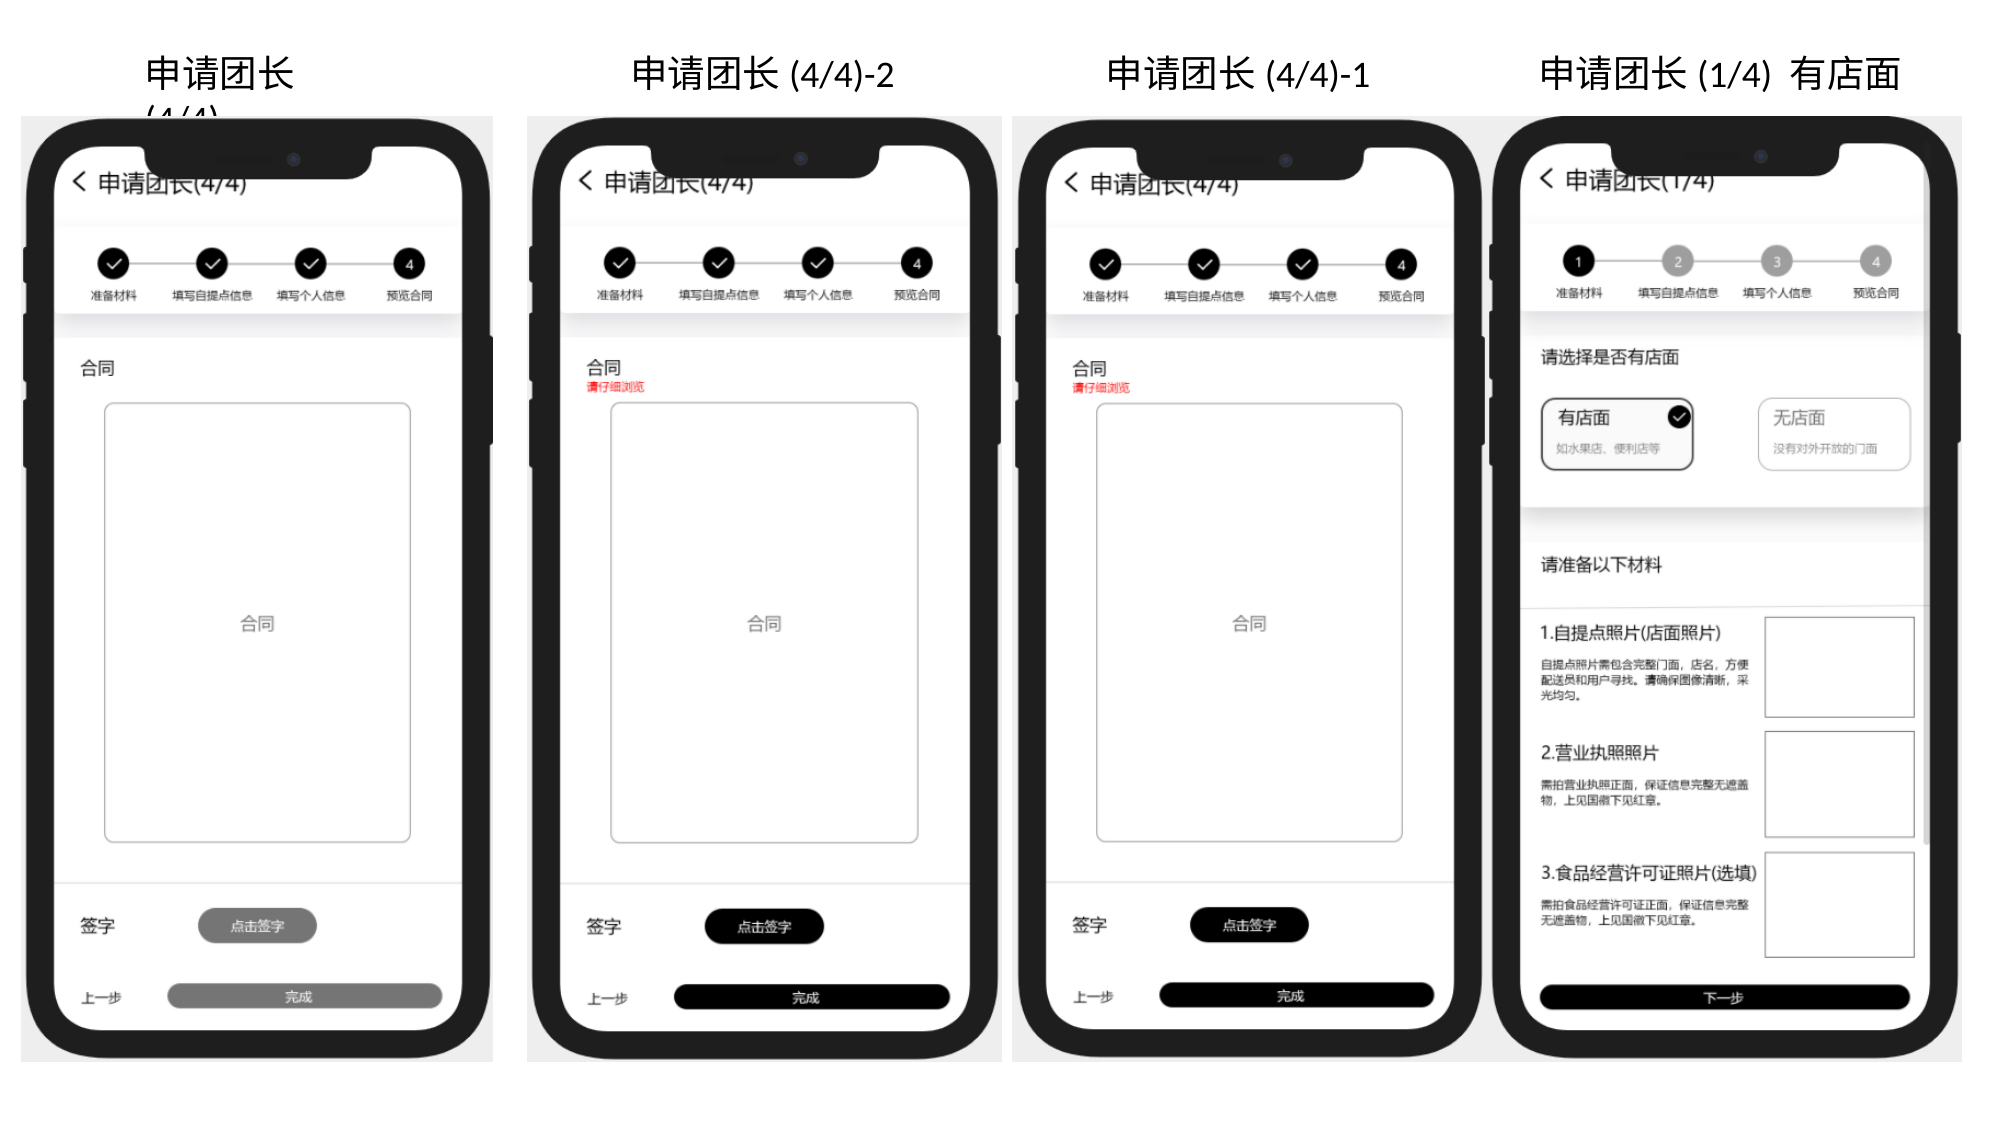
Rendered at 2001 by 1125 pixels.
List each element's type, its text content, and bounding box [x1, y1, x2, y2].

picture [1012, 116, 1962, 1062]
text_box 申请团长(4/4)-1 [1091, 42, 1407, 102]
picture [527, 116, 1002, 1062]
text_box 申请团长(4/4) [129, 42, 385, 116]
text_box 申请团长(4/4)-2 [615, 42, 914, 102]
text_box 申请团长(1/4) 有店面 [1523, 42, 1926, 102]
picture [21, 116, 493, 1062]
